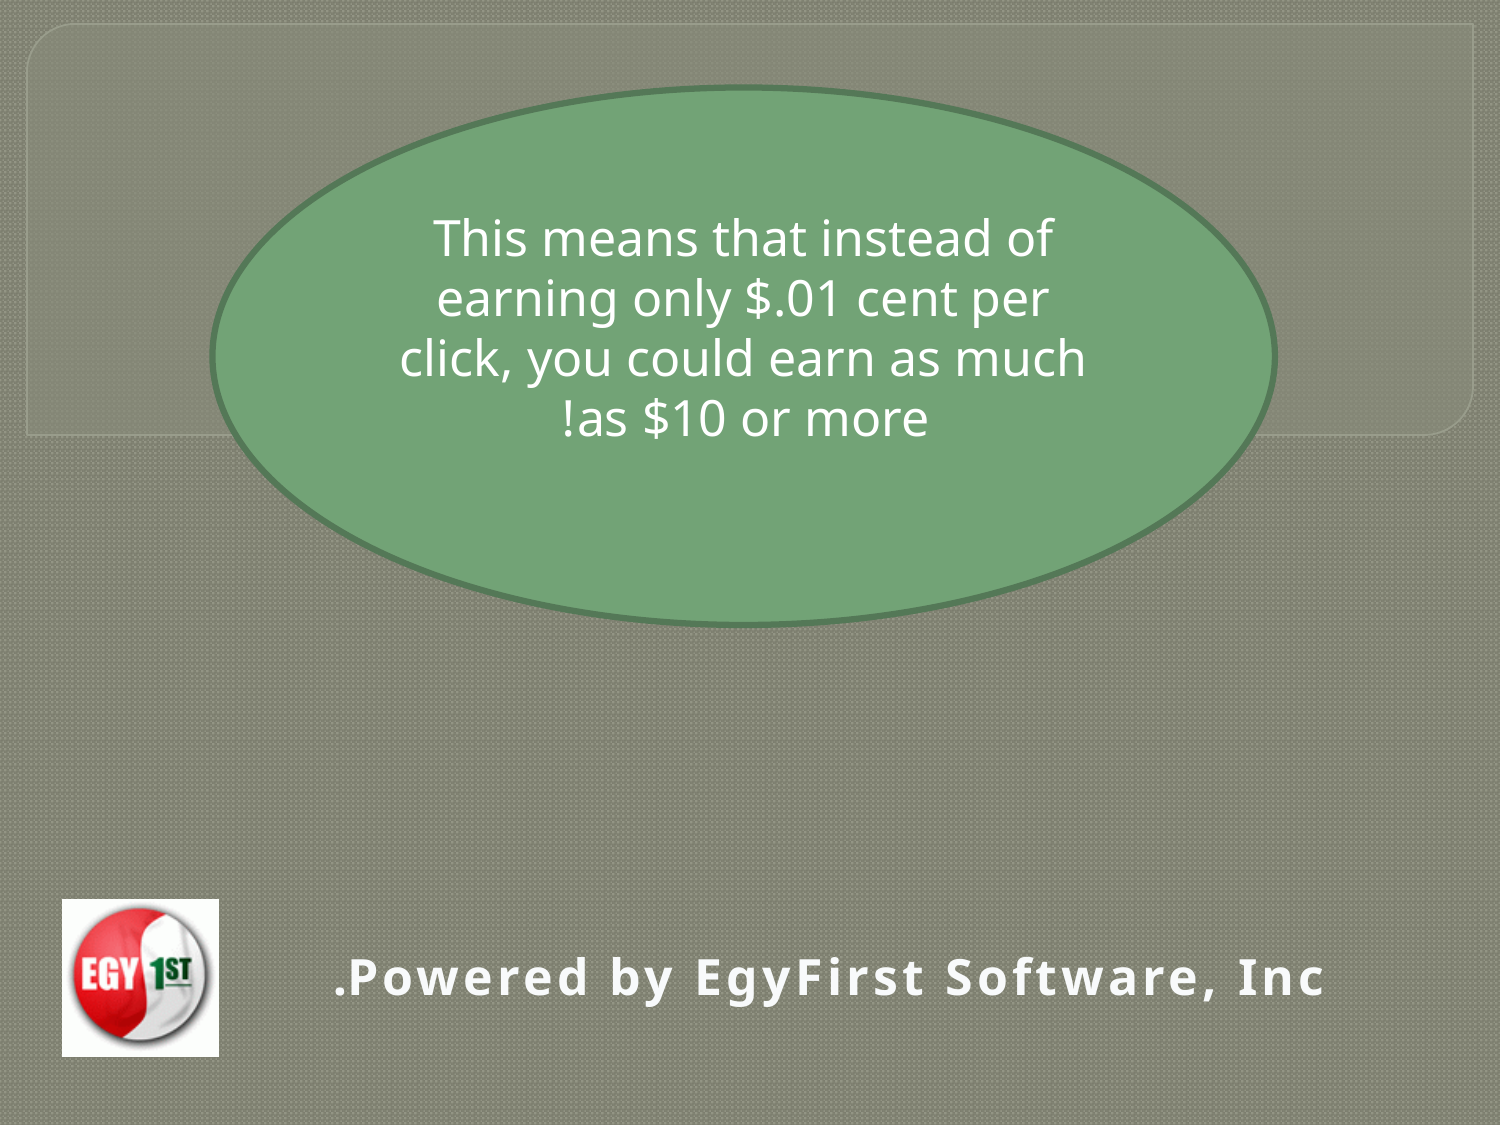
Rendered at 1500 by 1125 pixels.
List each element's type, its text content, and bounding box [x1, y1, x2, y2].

picture [62, 899, 219, 1057]
text_box Powered by EgyFirst Software, Inc. [237, 937, 1425, 1013]
text_box This means that instead of earning only $.01 cent per click, you could earn as much as $10 or more! [209, 84, 1279, 629]
